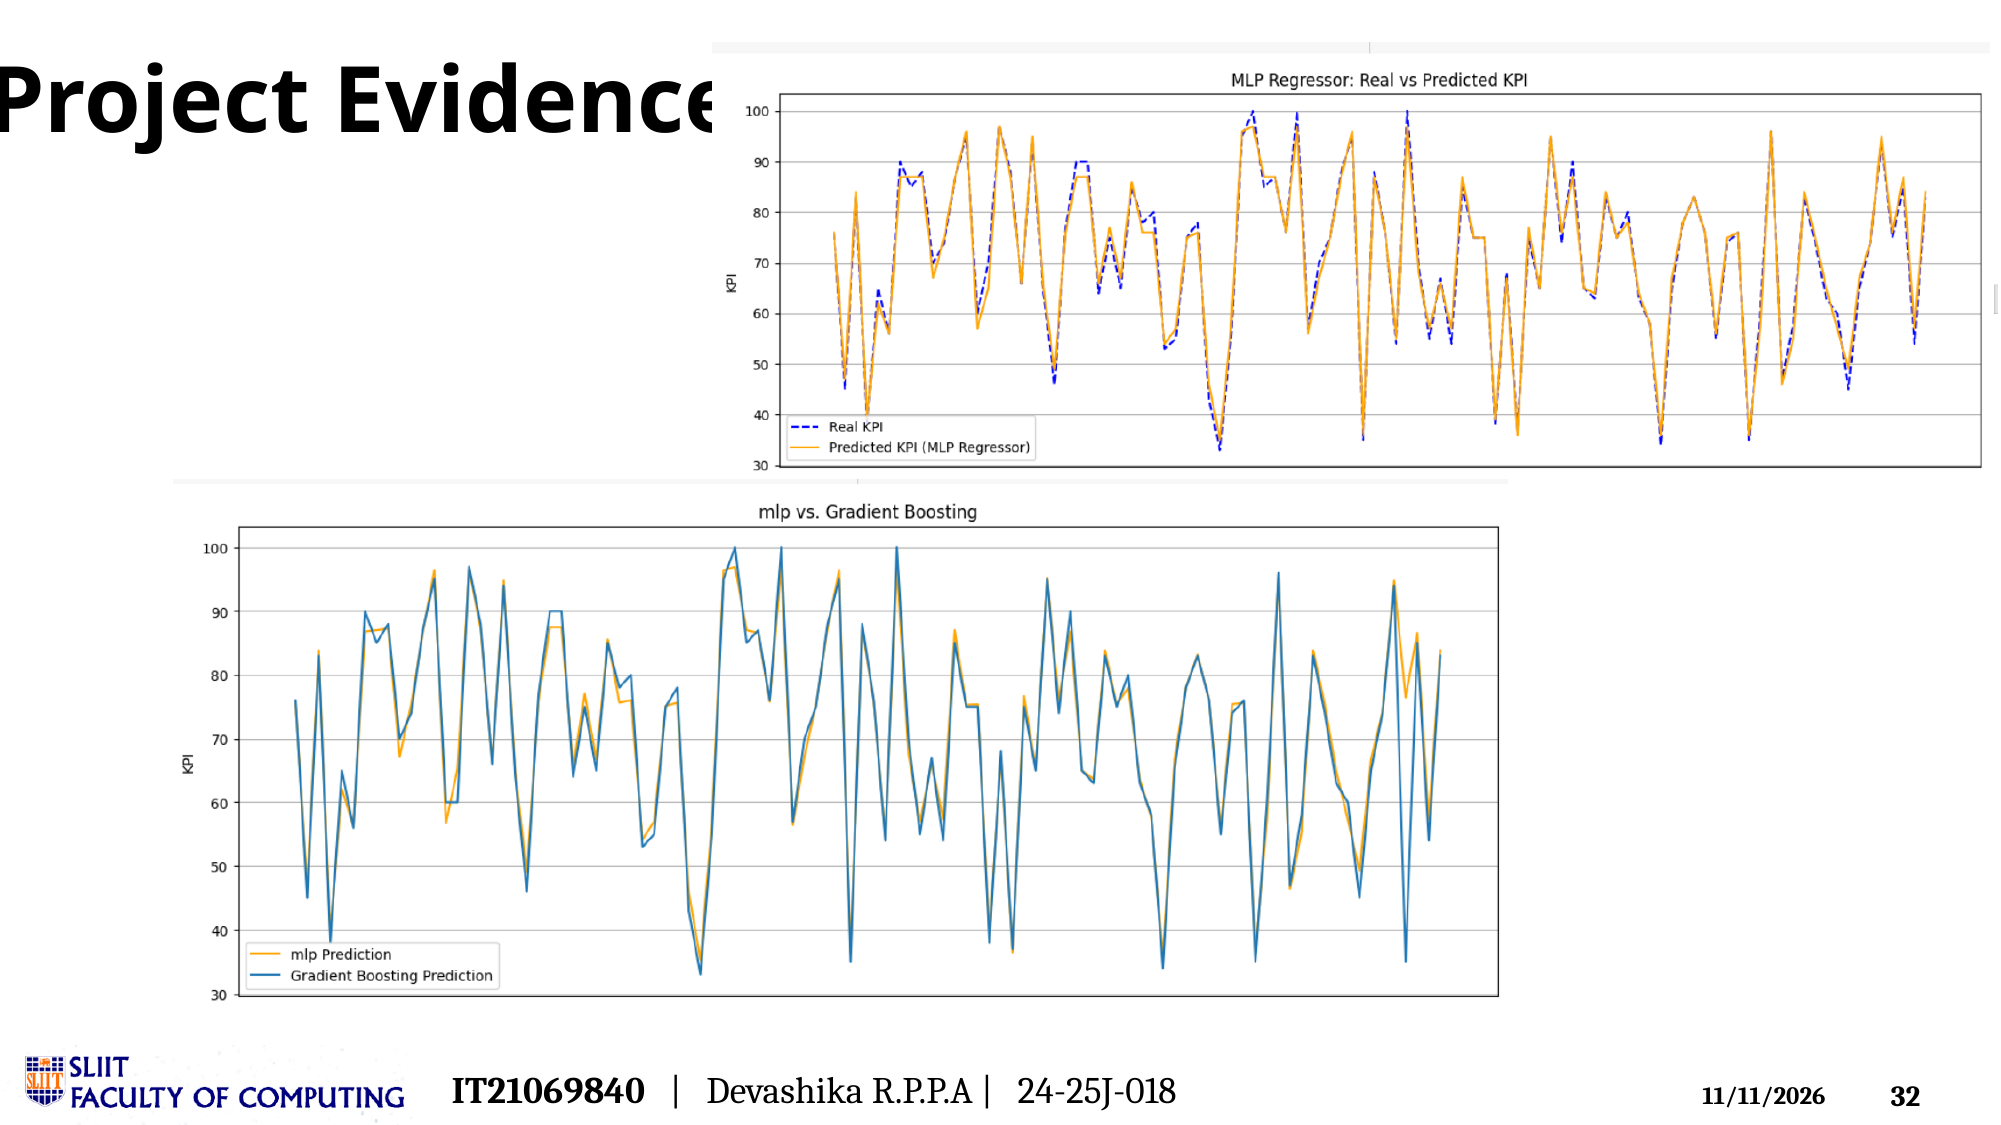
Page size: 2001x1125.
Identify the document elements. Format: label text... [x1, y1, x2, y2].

title Project Evidence [0, 30, 1322, 161]
picture [0, 1045, 413, 1125]
picture [172, 42, 1998, 1012]
text_box IT21069840 | Devashika R.P.P.A | 24-25J-018 [435, 1056, 1557, 1120]
